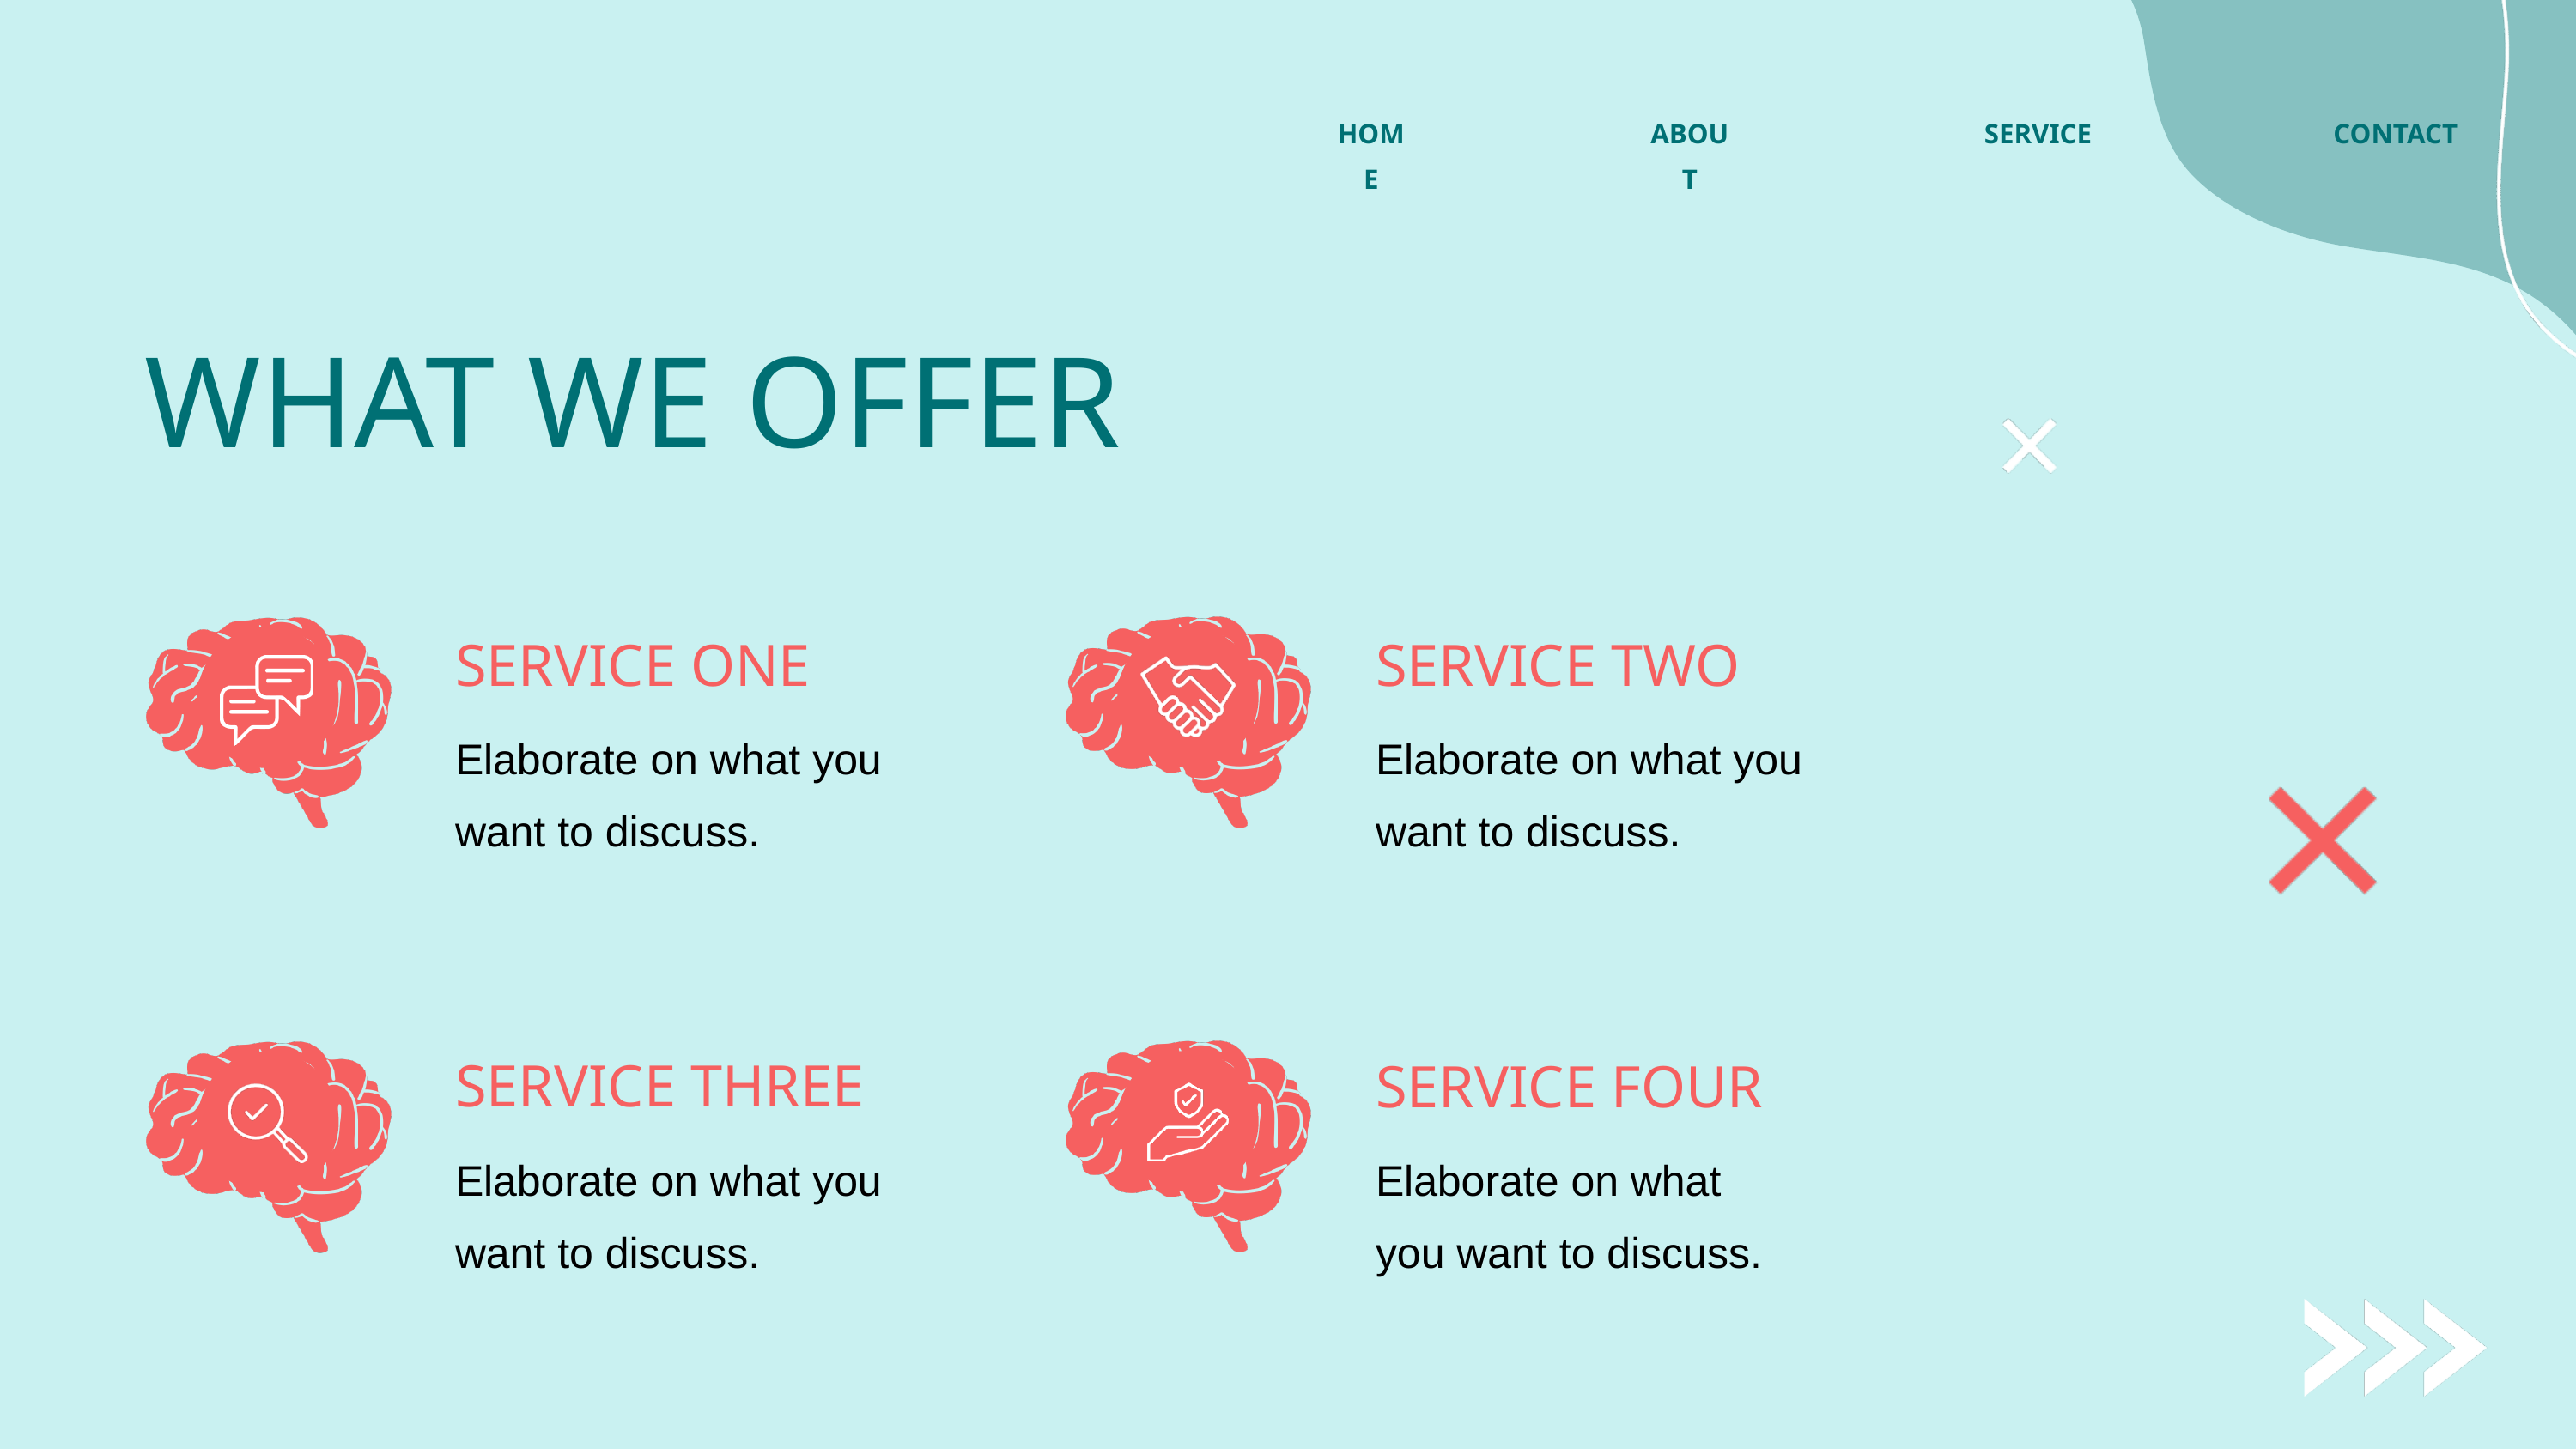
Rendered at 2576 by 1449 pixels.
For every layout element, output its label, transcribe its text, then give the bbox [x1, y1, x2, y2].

text_box SERVICE TWO [1375, 615, 1944, 699]
picture [225, 1081, 308, 1163]
picture [2269, 786, 2411, 913]
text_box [1117, 1050, 1259, 1192]
text_box Elaborate on what you want to discuss. [1376, 1132, 1800, 1277]
text_box [1064, 615, 1312, 828]
text_box Elaborate on what you want to discuss. [454, 711, 917, 856]
text_box SERVICE FOUR [1375, 1036, 1944, 1119]
text_box [2131, 0, 2248, 215]
text_box [1064, 1040, 1312, 1252]
text_box Elaborate on what you want to discuss. [454, 1132, 917, 1276]
picture [1140, 655, 1236, 739]
text_box ABOUT [1643, 104, 1737, 195]
text_box SERVICE ONE [454, 615, 1000, 698]
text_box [197, 1051, 339, 1193]
text_box Elaborate on what you want to discuss. [1375, 711, 1849, 856]
picture [2002, 418, 2074, 483]
picture [220, 655, 313, 746]
text_box SERVICE THREE [454, 1036, 1000, 1119]
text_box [197, 627, 339, 769]
text_box [144, 616, 392, 828]
text_box SERVICE [1967, 104, 2109, 150]
text_box HOME [1329, 104, 1413, 195]
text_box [1117, 626, 1259, 768]
picture [2252, 0, 2576, 686]
picture [2304, 1299, 2488, 1397]
text_box [144, 1040, 392, 1253]
text_box WHAT WE OFFER [144, 322, 1371, 473]
picture [1147, 1082, 1229, 1161]
